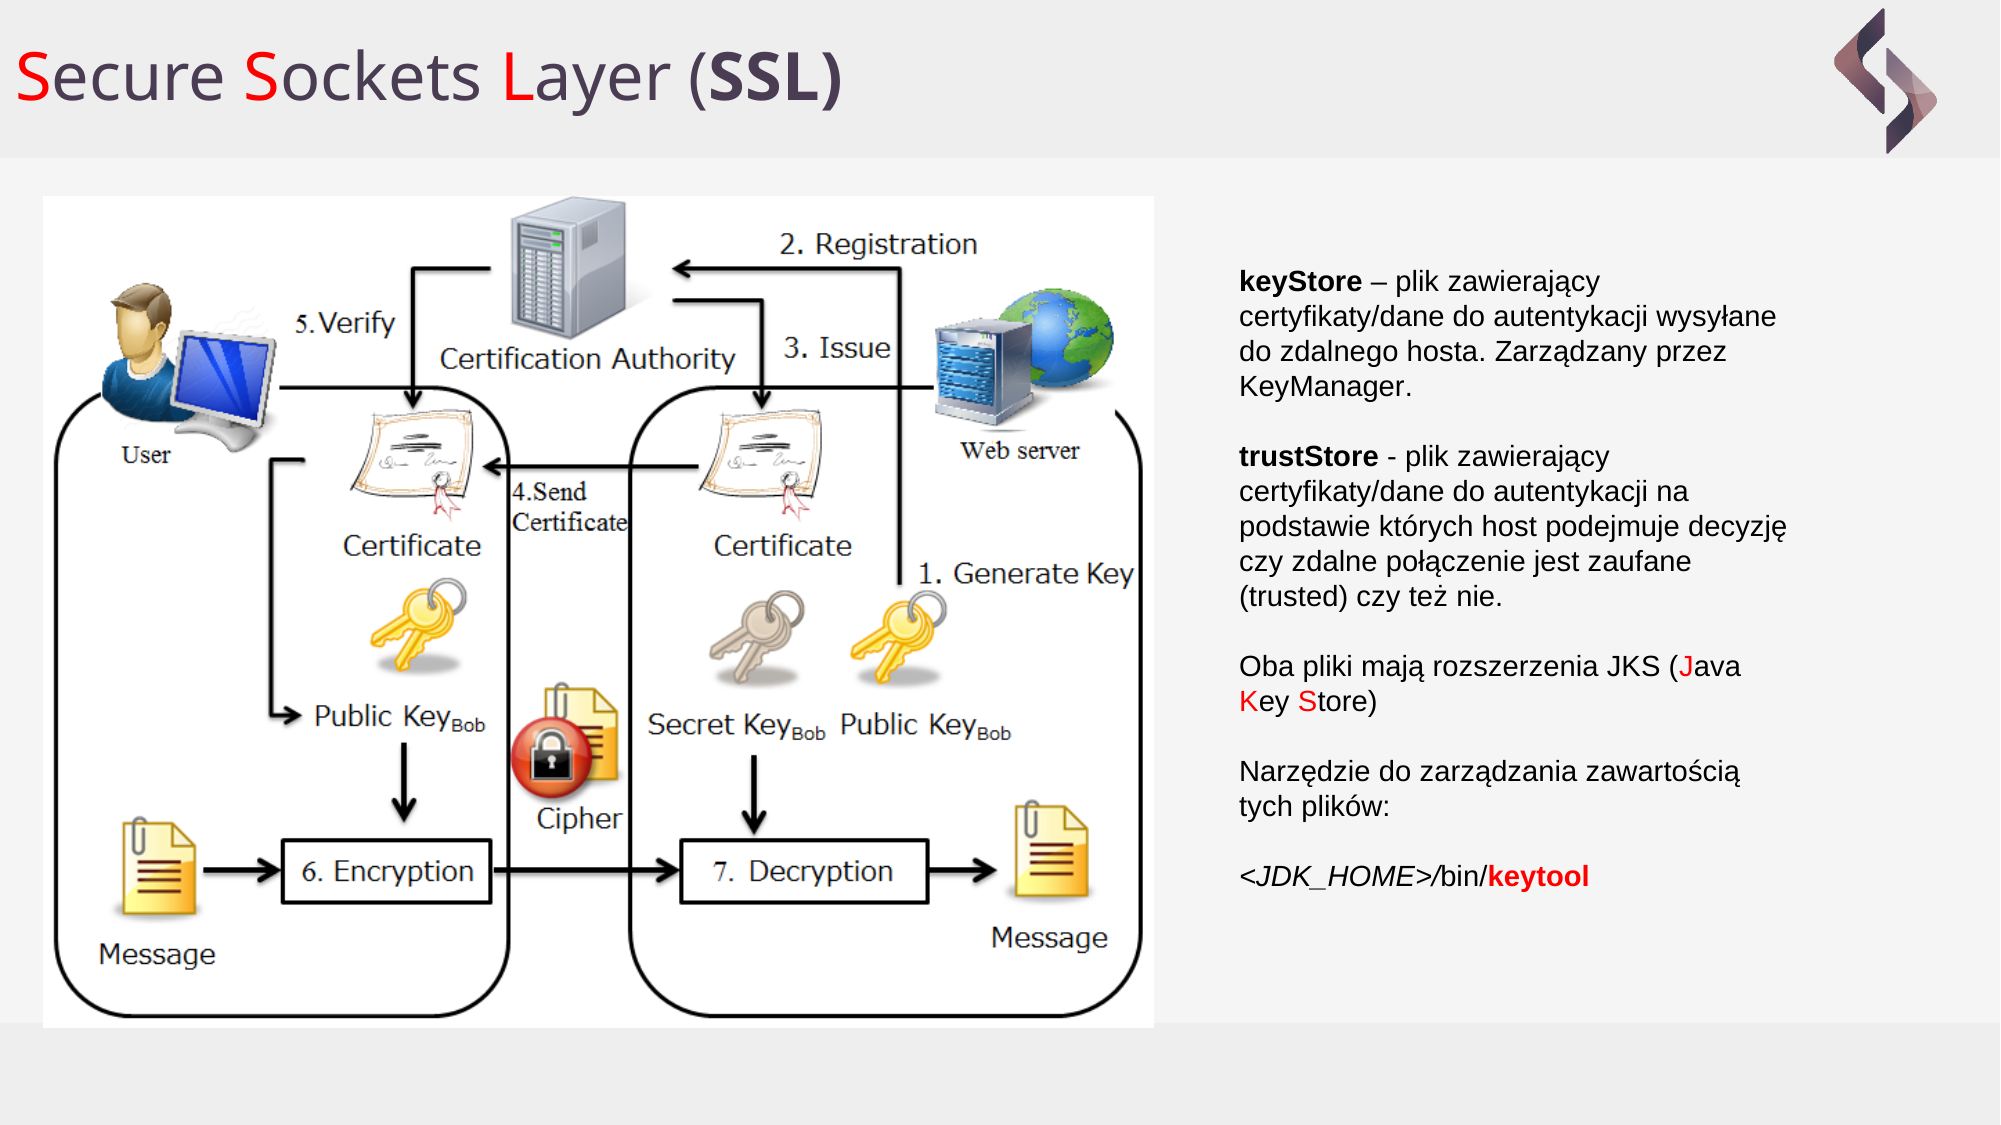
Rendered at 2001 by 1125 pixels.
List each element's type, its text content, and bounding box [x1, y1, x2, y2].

text_box keyStore – plik zawierający certyfikaty/dane do autentykacji wysyłane do zdalnego hosta. Zarządzany przez KeyManager. trustStore - plik zawierający certyfikaty/dane do autentykacji na podstawie których host podejmuje decyzję czy zdalne połączenie jest zaufane (trusted) czy też nie. Oba pliki mają rozszerzenia JKS (Java Key Store) Narzędzie do zarządzania zawartością tych plików: <JDK_HOME>/bin/keytool [1224, 255, 1804, 900]
picture [42, 195, 1154, 1028]
picture [1787, 0, 2001, 166]
title Secure Sockets Layer (SSL) [0, 0, 1788, 158]
